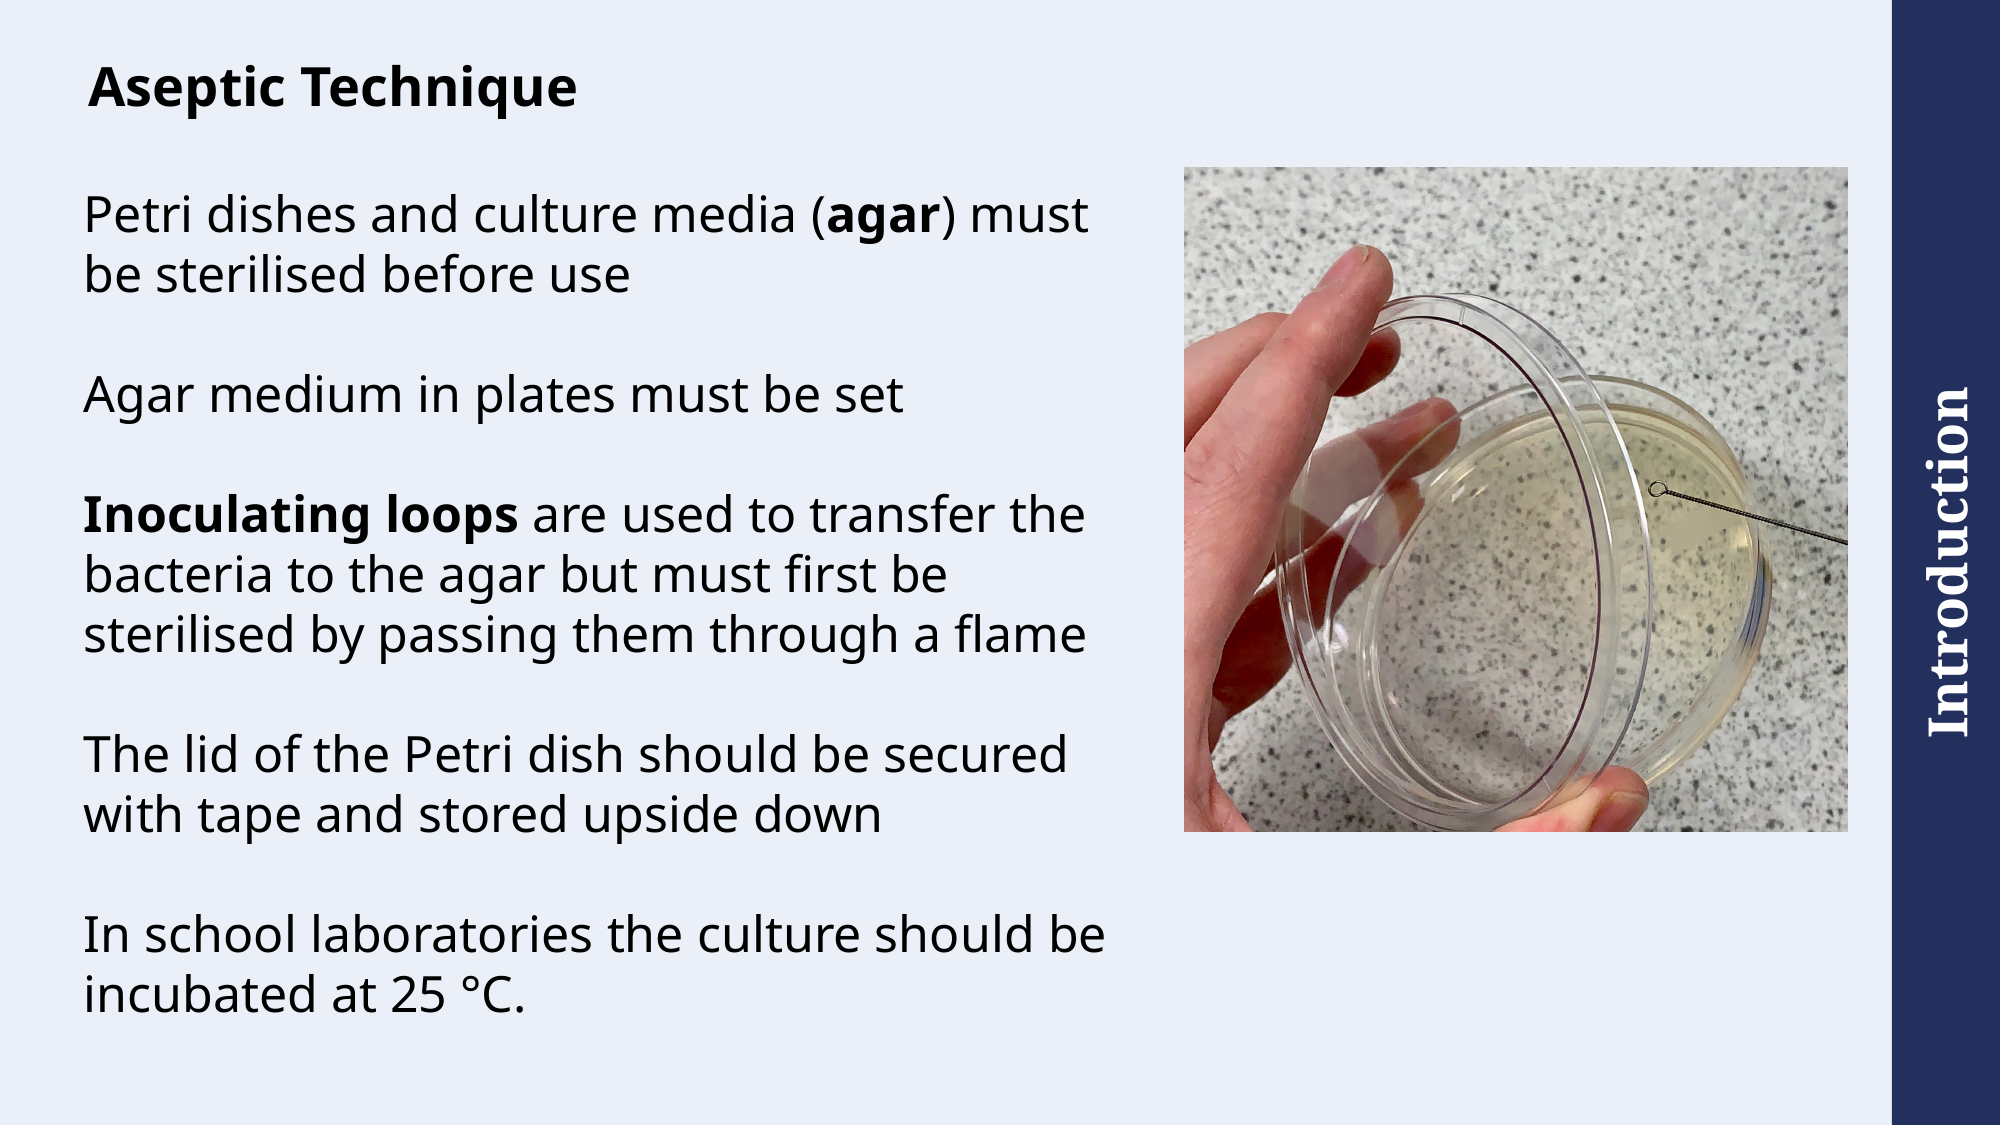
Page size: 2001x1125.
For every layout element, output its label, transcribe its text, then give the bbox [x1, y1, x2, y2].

title Aseptic Technique [88, 0, 1831, 119]
text_box Petri dishes and culture media (agar) must be sterilised before use Agar medium in plates must be set Inoculating loops are used to transfer the bacteria to the agar but must first be sterilised by passing them through a flame The lid of the Petri dish should be secured with tape and stored upside down In school laboratories the culture should be incubated at 25 °C. [83, 122, 1147, 1023]
picture [1183, 167, 1848, 832]
